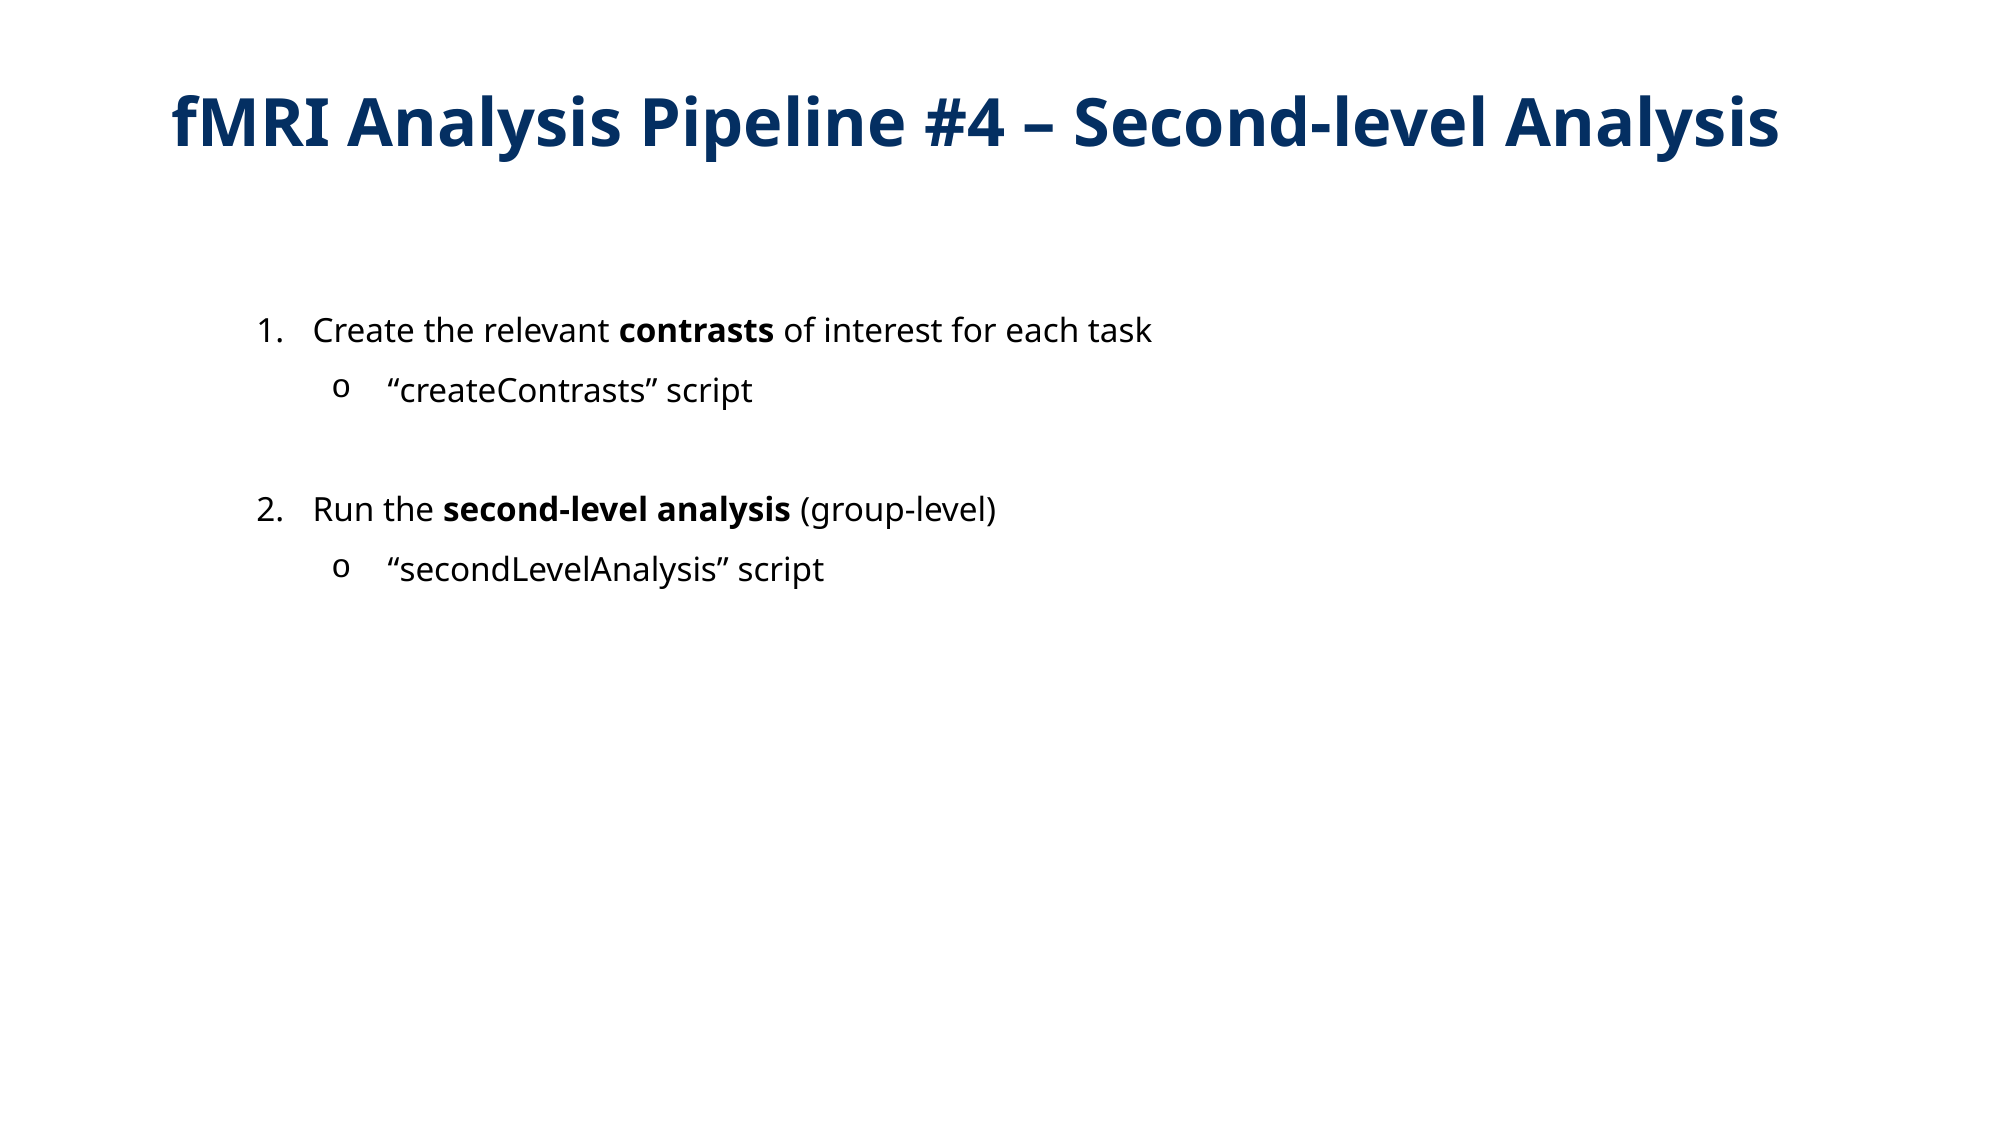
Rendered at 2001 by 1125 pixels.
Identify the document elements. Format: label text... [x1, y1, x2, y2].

text_box Create the relevant contrasts of interest for each task “createContrasts” script Run the second-level analysis (group-level) “secondLevelAnalysis” script [241, 281, 1242, 596]
title fMRI Analysis Pipeline #4 – Second-level Analysis [94, 69, 1859, 298]
